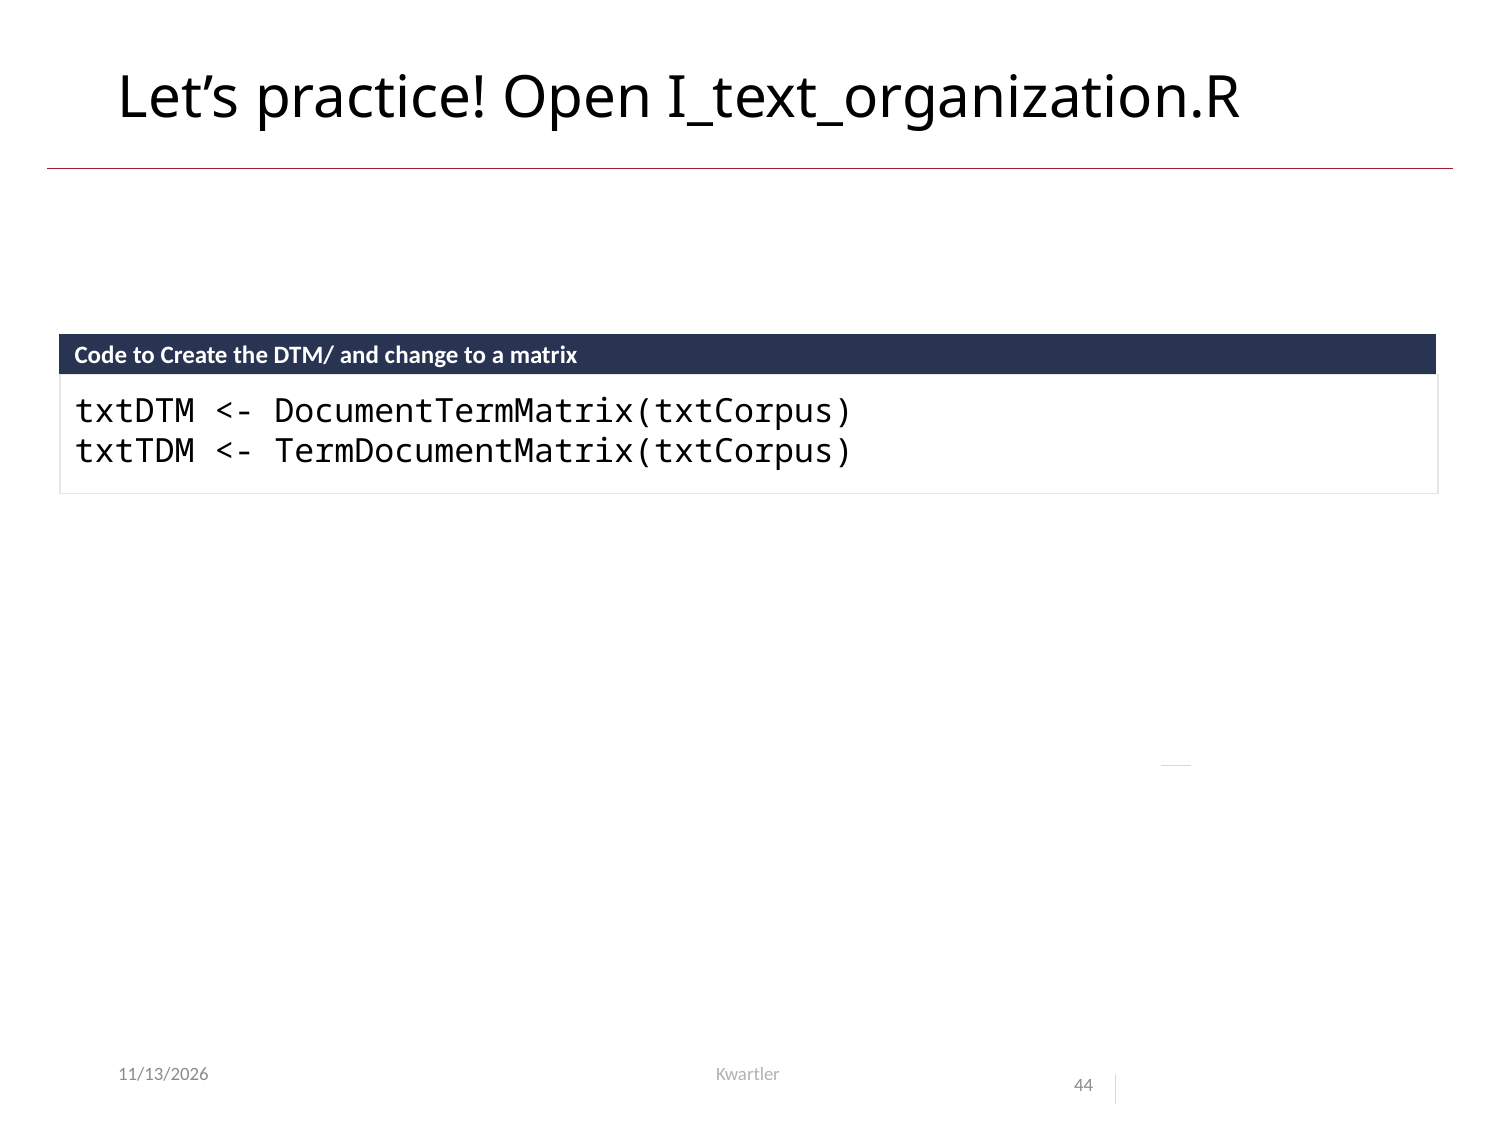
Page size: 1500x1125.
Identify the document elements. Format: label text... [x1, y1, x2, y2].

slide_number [103, 1042, 441, 1103]
text_box Code to Create the DTM/ and change to a matrix [59, 334, 1436, 374]
text_box Let’s practice! Open ﻿I_text_organization.R [103, 59, 1397, 157]
footer Kwartler [496, 1042, 1004, 1103]
slide_number 44 [1059, 1042, 1200, 1103]
text_box txtDTM <- DocumentTermMatrix(txtCorpus) txtTDM <- TermDocumentMatrix(txtCorpus) [59, 373, 1439, 495]
